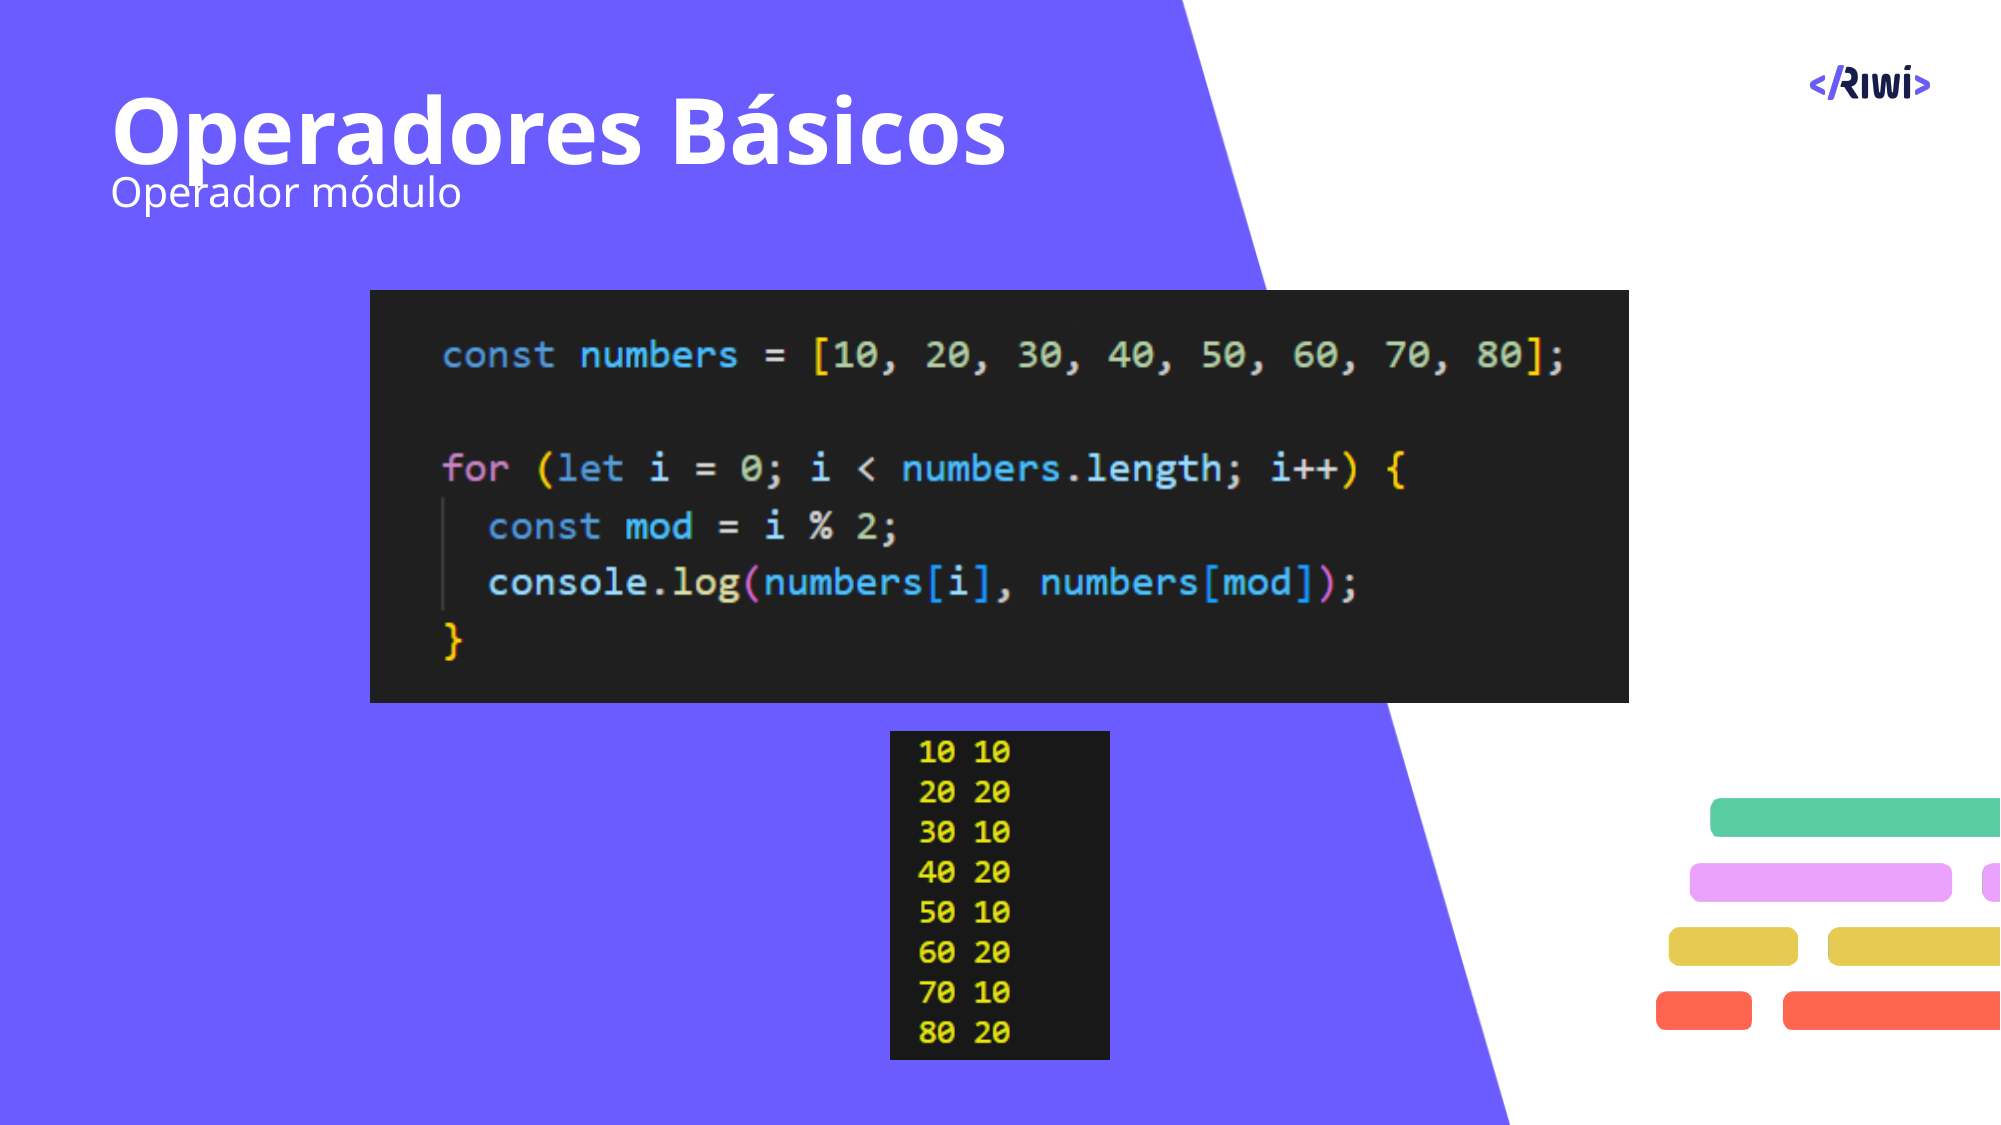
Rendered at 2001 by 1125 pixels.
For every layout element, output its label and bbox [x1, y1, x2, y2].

picture [1810, 64, 1931, 100]
picture [0, 0, 1630, 1125]
picture [1656, 798, 2000, 1031]
